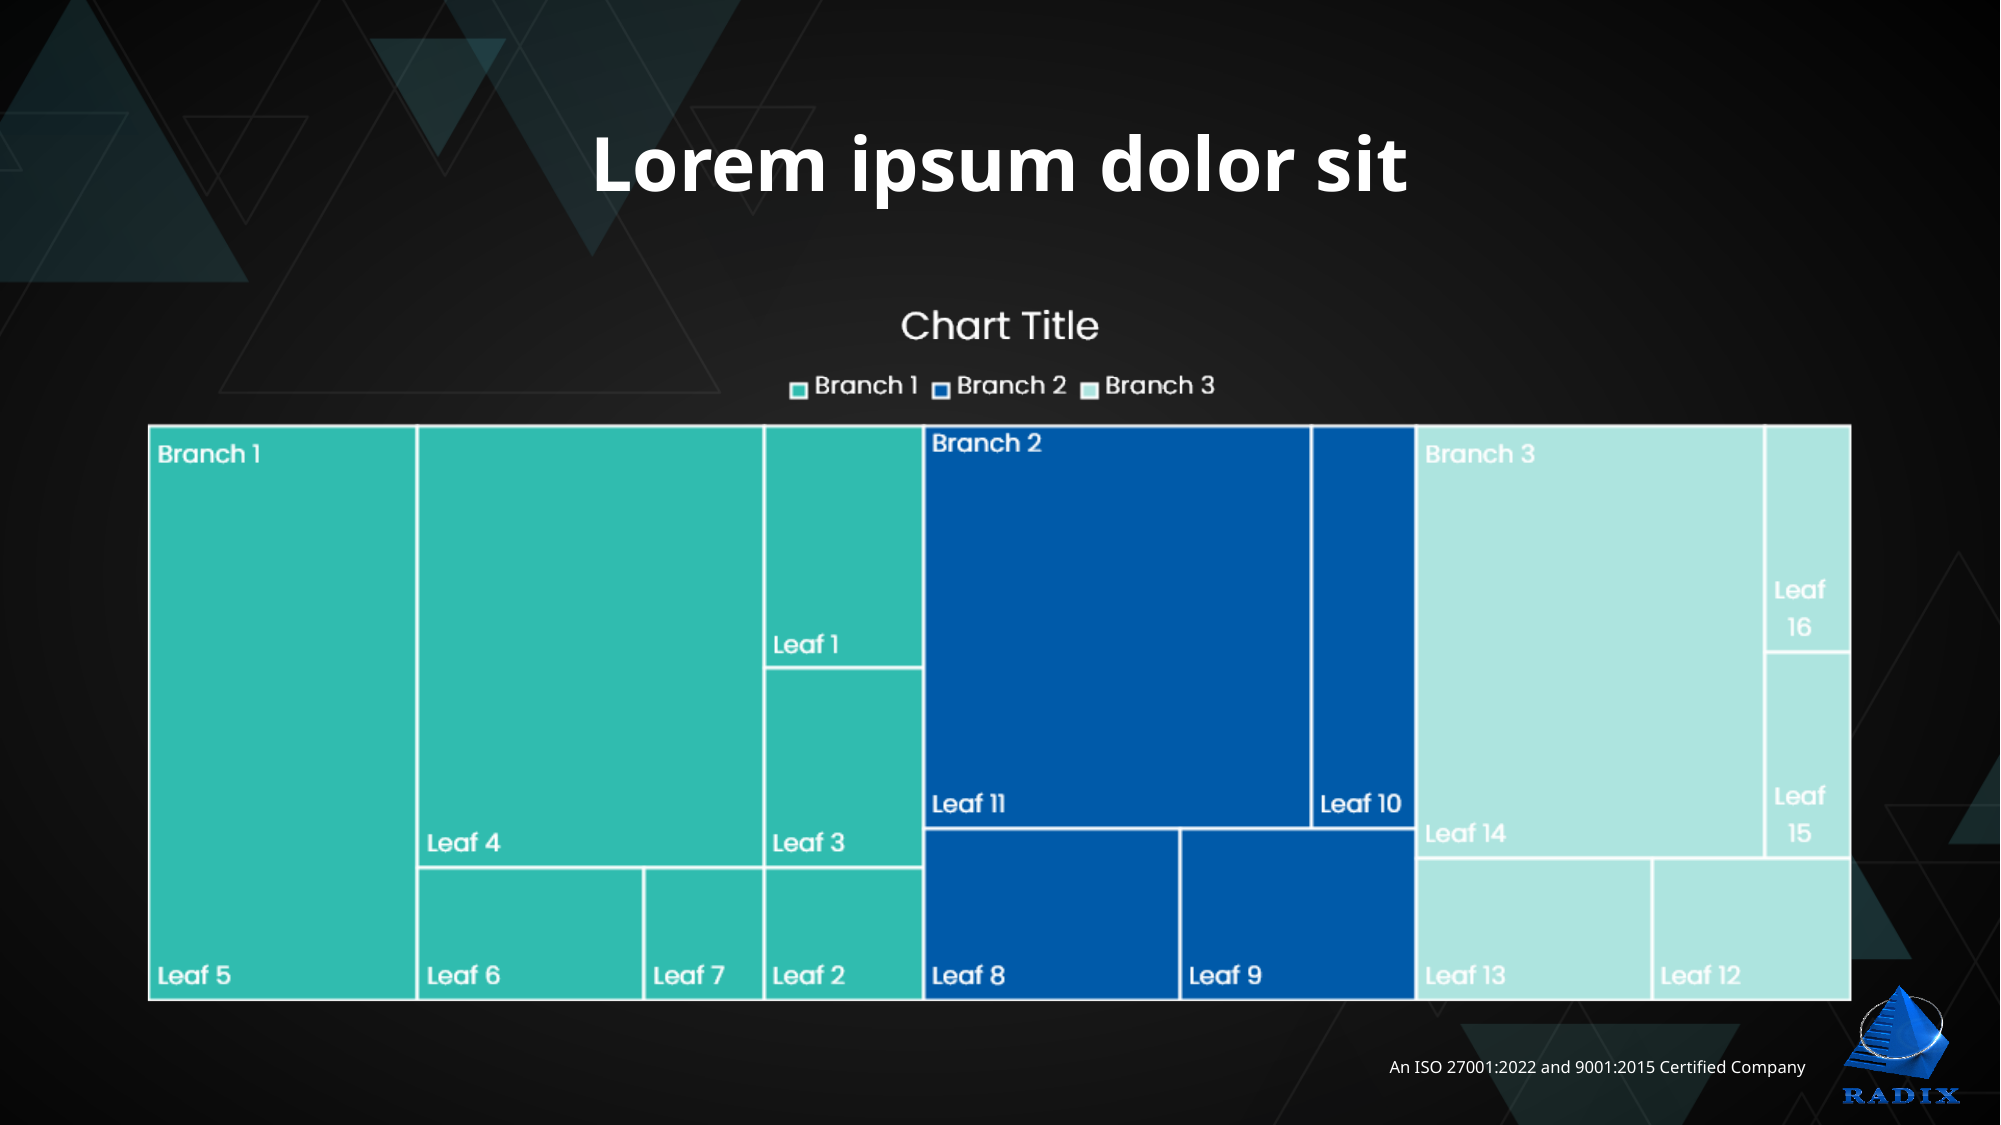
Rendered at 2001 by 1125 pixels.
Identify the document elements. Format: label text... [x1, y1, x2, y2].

picture [0, 0, 2000, 1125]
title Lorem ipsum dolor sit [137, 91, 1863, 309]
